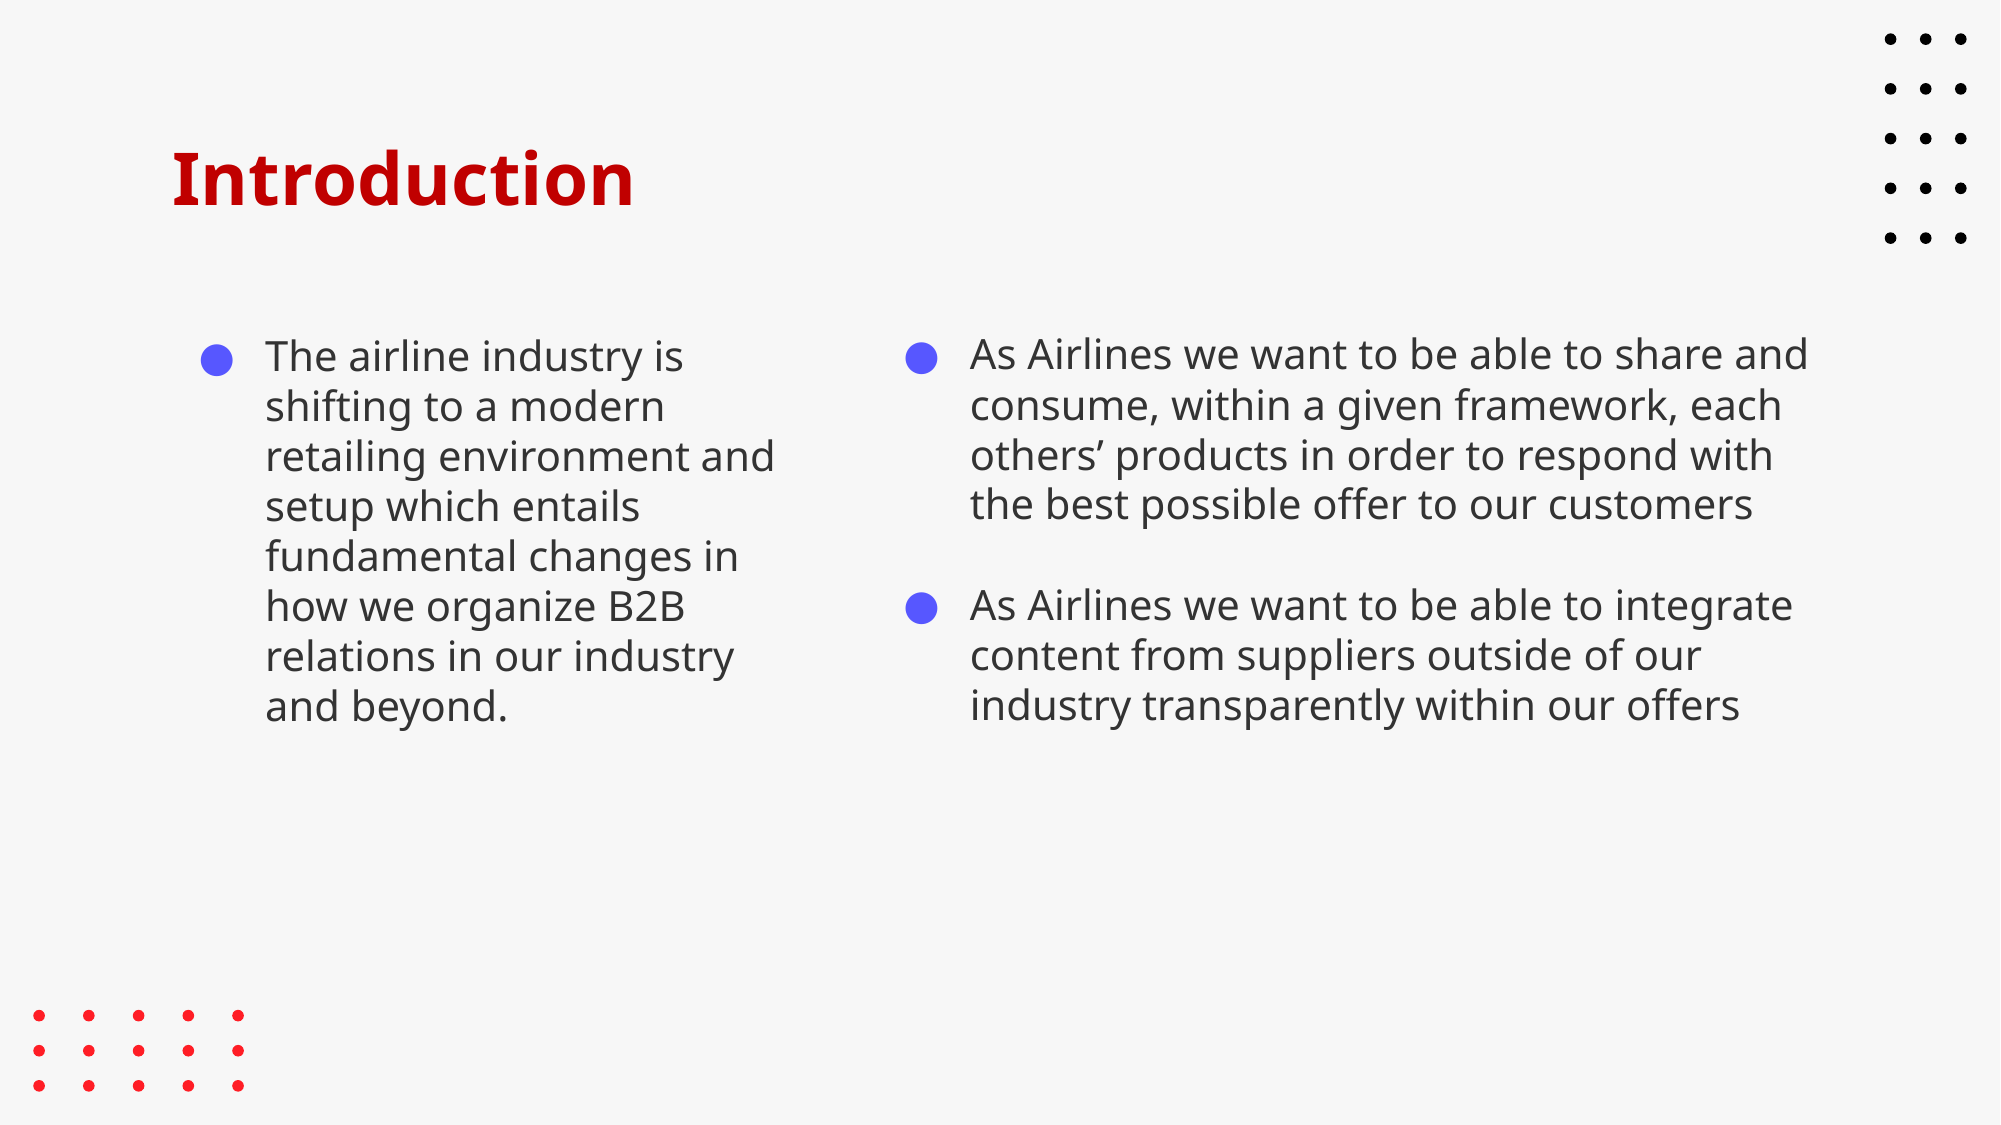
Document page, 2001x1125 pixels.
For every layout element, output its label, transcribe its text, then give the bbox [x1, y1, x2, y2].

text_box As Airlines we want to be able to share and consume, within a given framework, each others’ products in order to respond with the best possible offer to our customers As Airlines we want to be able to integrate content from suppliers outside of our industry transparently within our offers [855, 263, 1854, 728]
list The airline industry is shifting to a modern retailing environment and setup which entails fundamental changes in how we organize B2B relations in our industry and beyond. [150, 264, 813, 951]
title Introduction [157, 117, 1843, 244]
